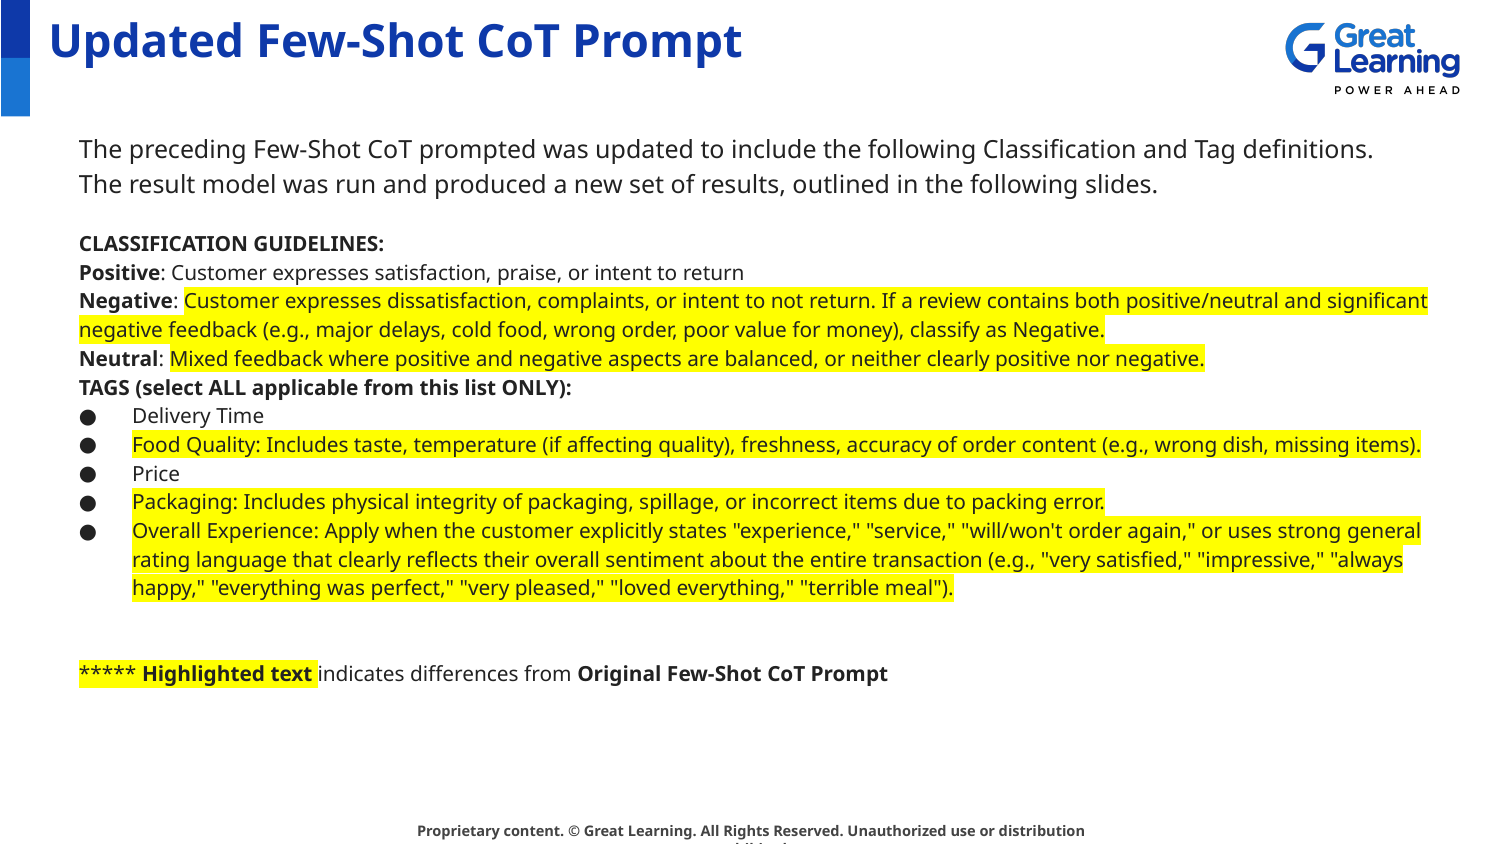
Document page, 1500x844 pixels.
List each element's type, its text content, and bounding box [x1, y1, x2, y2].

title Updated Few-Shot CoT Prompt [33, 0, 1431, 91]
list The preceding Few-Shot CoT prompted was updated to include the following Classification and Tag definitions. The result model was run and produced a new set of results, outlined in the following slides. CLASSIFICATION GUIDELINES: Positive: Customer expresses satisfaction, praise, or intent to return Negative: Customer expresses dissatisfaction, complaints, or intent to not return. If a review contains both positive/neutral and significant negative feedback (e.g., major delays, cold food, wrong order, poor value for money), classify as Negative. Neutral: Mixed feedback where positive and negative aspects are balanced, or neither clearly positive nor negative. TAGS (select ALL applicable from this list ONLY): Delivery Time Food Quality: Includes taste, temperature (if affecting quality), freshness, accuracy of order content (e.g., wrong dish, missing items). Price Packaging: Includes physical integrity of packaging, spillage, or incorrect items due to packing error. Overall Experience: Apply when the customer explicitly states "experience," "service," "will/won't order again," or uses strong general rating language that clearly reflects their overall sentiment about the entire transaction (e.g., "very satisfied," "impressive," "always happy," "everything was perfect," "very pleased," "loved everything," "terrible meal"). ***** Highlighted text indicates differences from Original Few-Shot CoT Prompt [42, 114, 1458, 798]
picture [1258, 11, 1487, 106]
